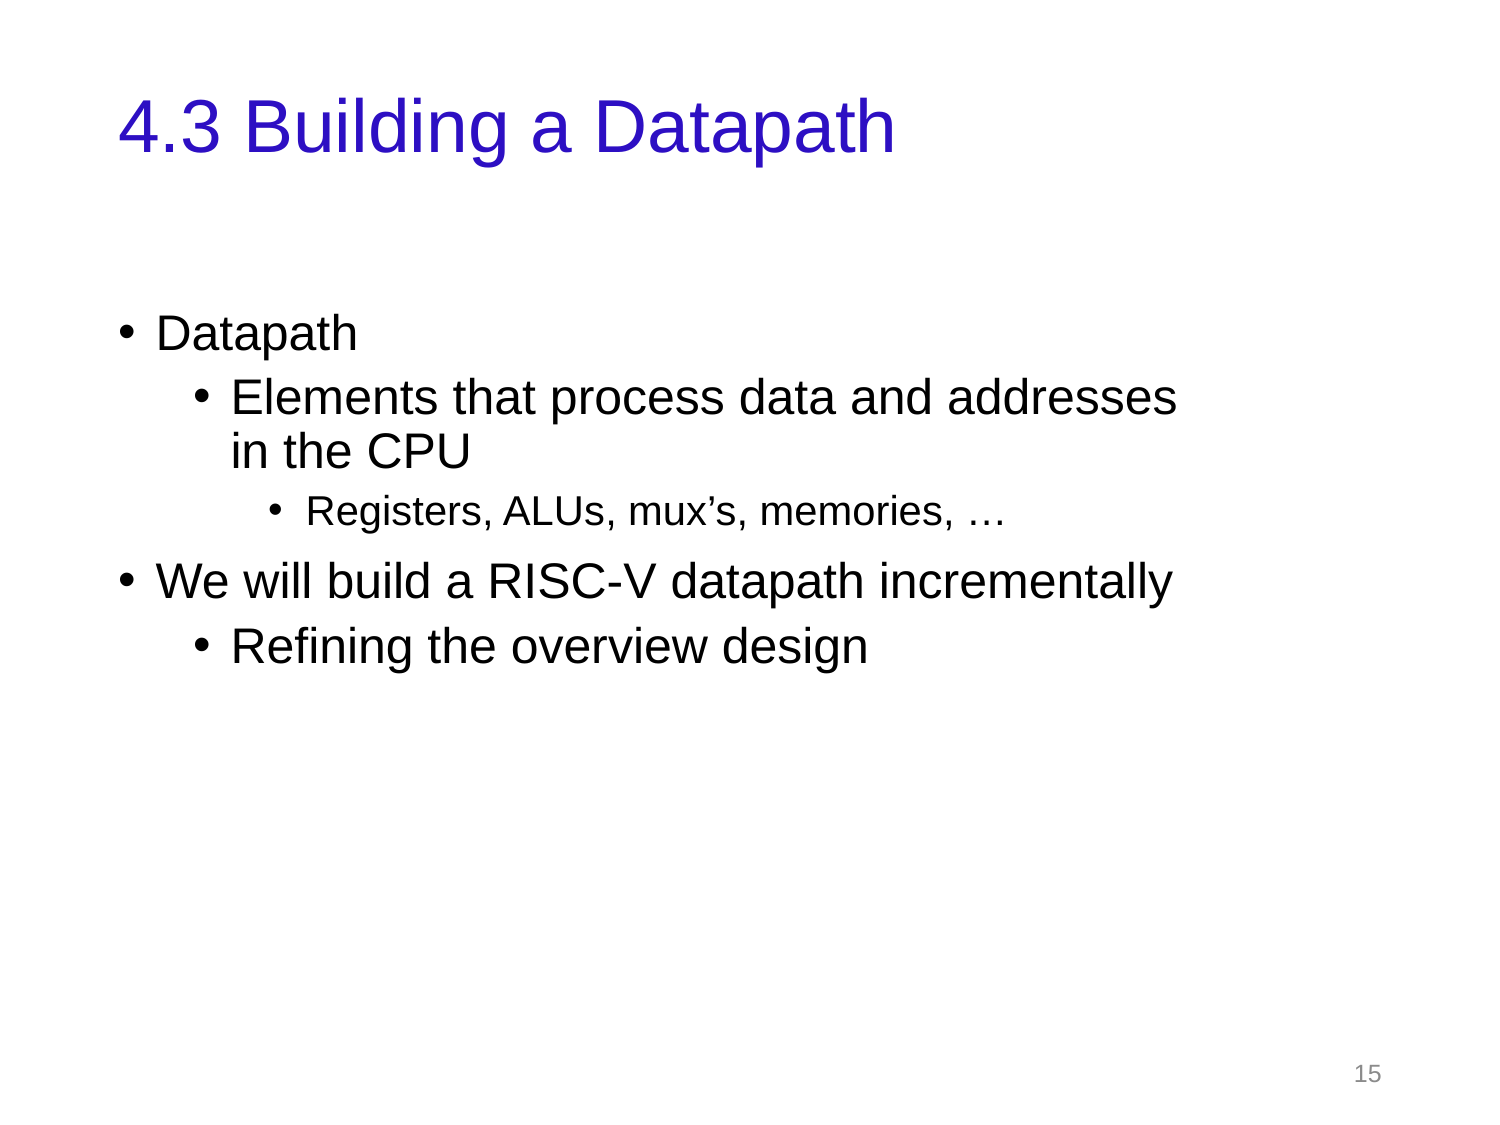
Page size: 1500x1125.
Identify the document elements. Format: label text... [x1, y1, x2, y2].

slide_number 15 [1059, 1042, 1397, 1103]
title 4.3 Building a Datapath [103, 59, 1397, 197]
list Datapath Elements that process data and addresses in the CPU Registers, ALUs, mux’s, memories, … We will build a RISC-V datapath incrementally Refining the overview design [103, 299, 1397, 1014]
